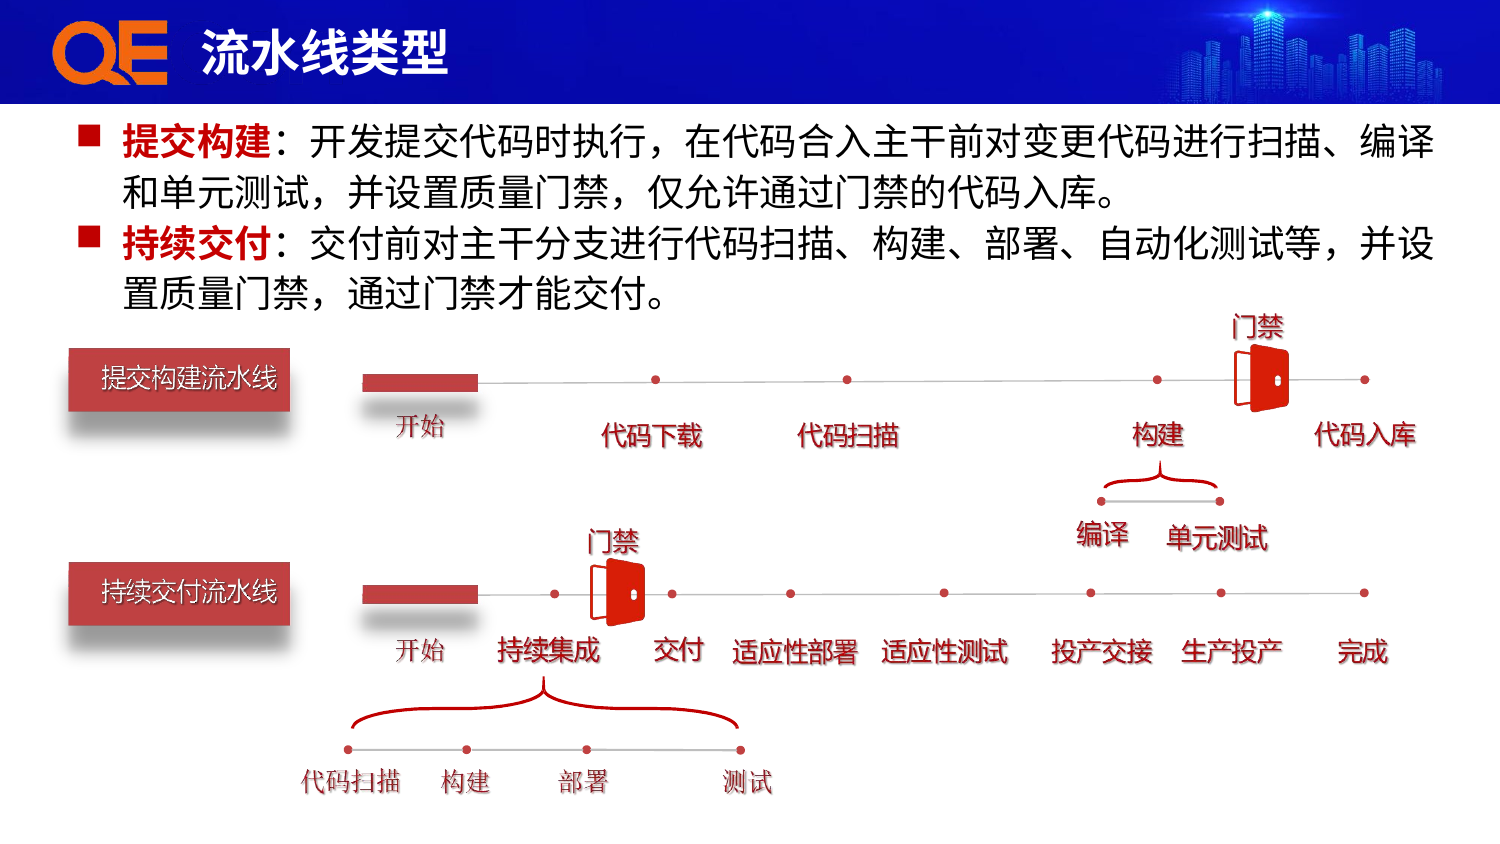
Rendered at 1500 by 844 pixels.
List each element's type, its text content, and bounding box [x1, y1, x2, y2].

picture [0, 0, 1500, 104]
picture [299, 767, 402, 796]
title 流水线类型 [198, 19, 453, 109]
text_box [1096, 496, 1225, 507]
text_box 提交构建：开发提交代码时执行，在代码合入主干前对变更代码进行扫描、编译 和单元测试，并设置质量门禁，仅允许通过门禁的代码入库。 持续交付：交付前对主干分支进行代码扫描、构建、部署、自动化测试等，并设 置质量门禁，通过门禁才能交付。 [73, 109, 1437, 316]
picture [881, 637, 1010, 666]
picture [1051, 638, 1155, 666]
picture [721, 769, 775, 796]
text_box [350, 676, 739, 729]
picture [1337, 637, 1391, 666]
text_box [334, 310, 1418, 450]
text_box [48, 562, 310, 671]
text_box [343, 745, 746, 756]
picture [439, 768, 492, 796]
text_box [1103, 460, 1218, 489]
picture [1076, 520, 1130, 549]
picture [1166, 524, 1271, 553]
picture [1181, 637, 1284, 666]
picture [731, 638, 860, 667]
picture [557, 768, 610, 796]
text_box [48, 348, 310, 457]
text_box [334, 524, 1370, 667]
